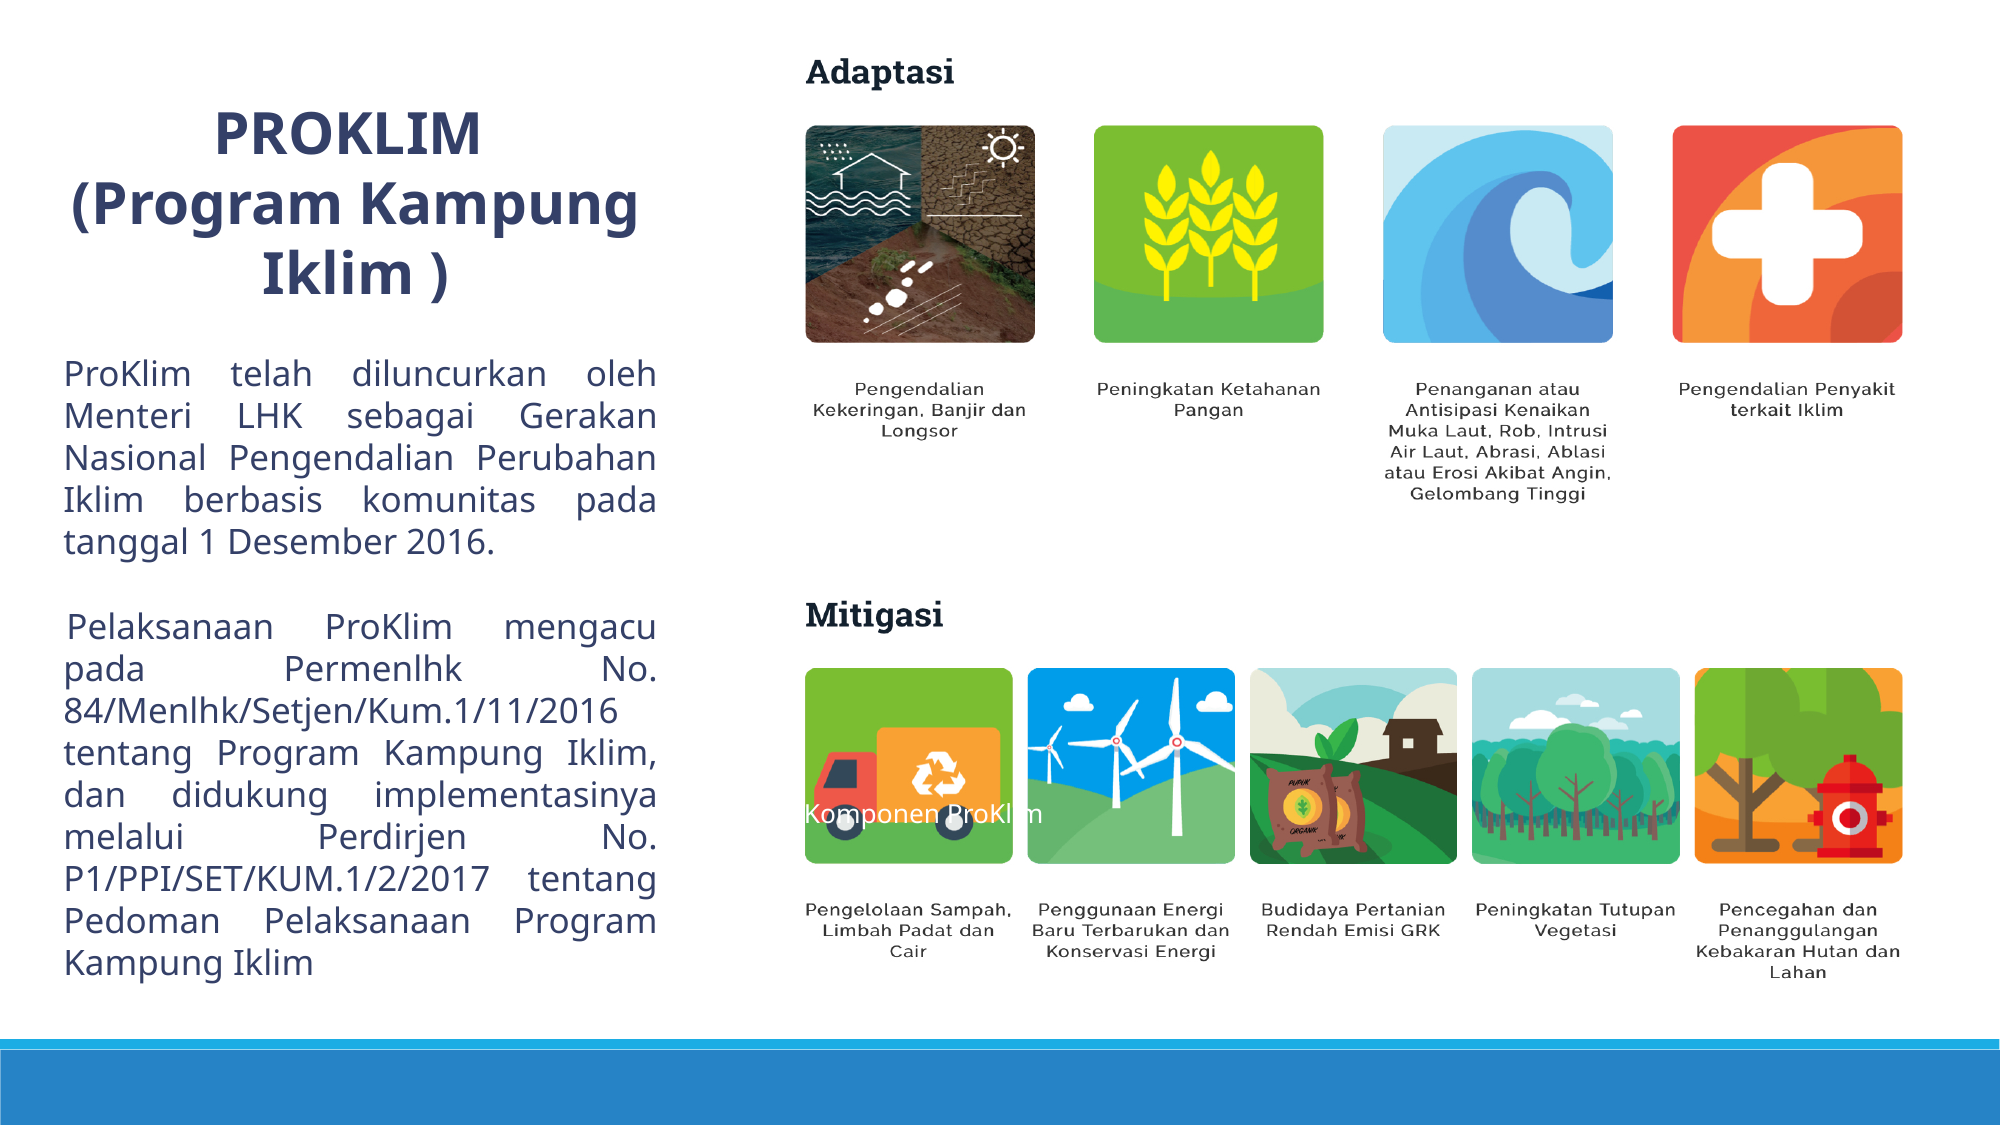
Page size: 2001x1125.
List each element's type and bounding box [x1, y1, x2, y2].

text_box [39, 34, 1973, 1002]
